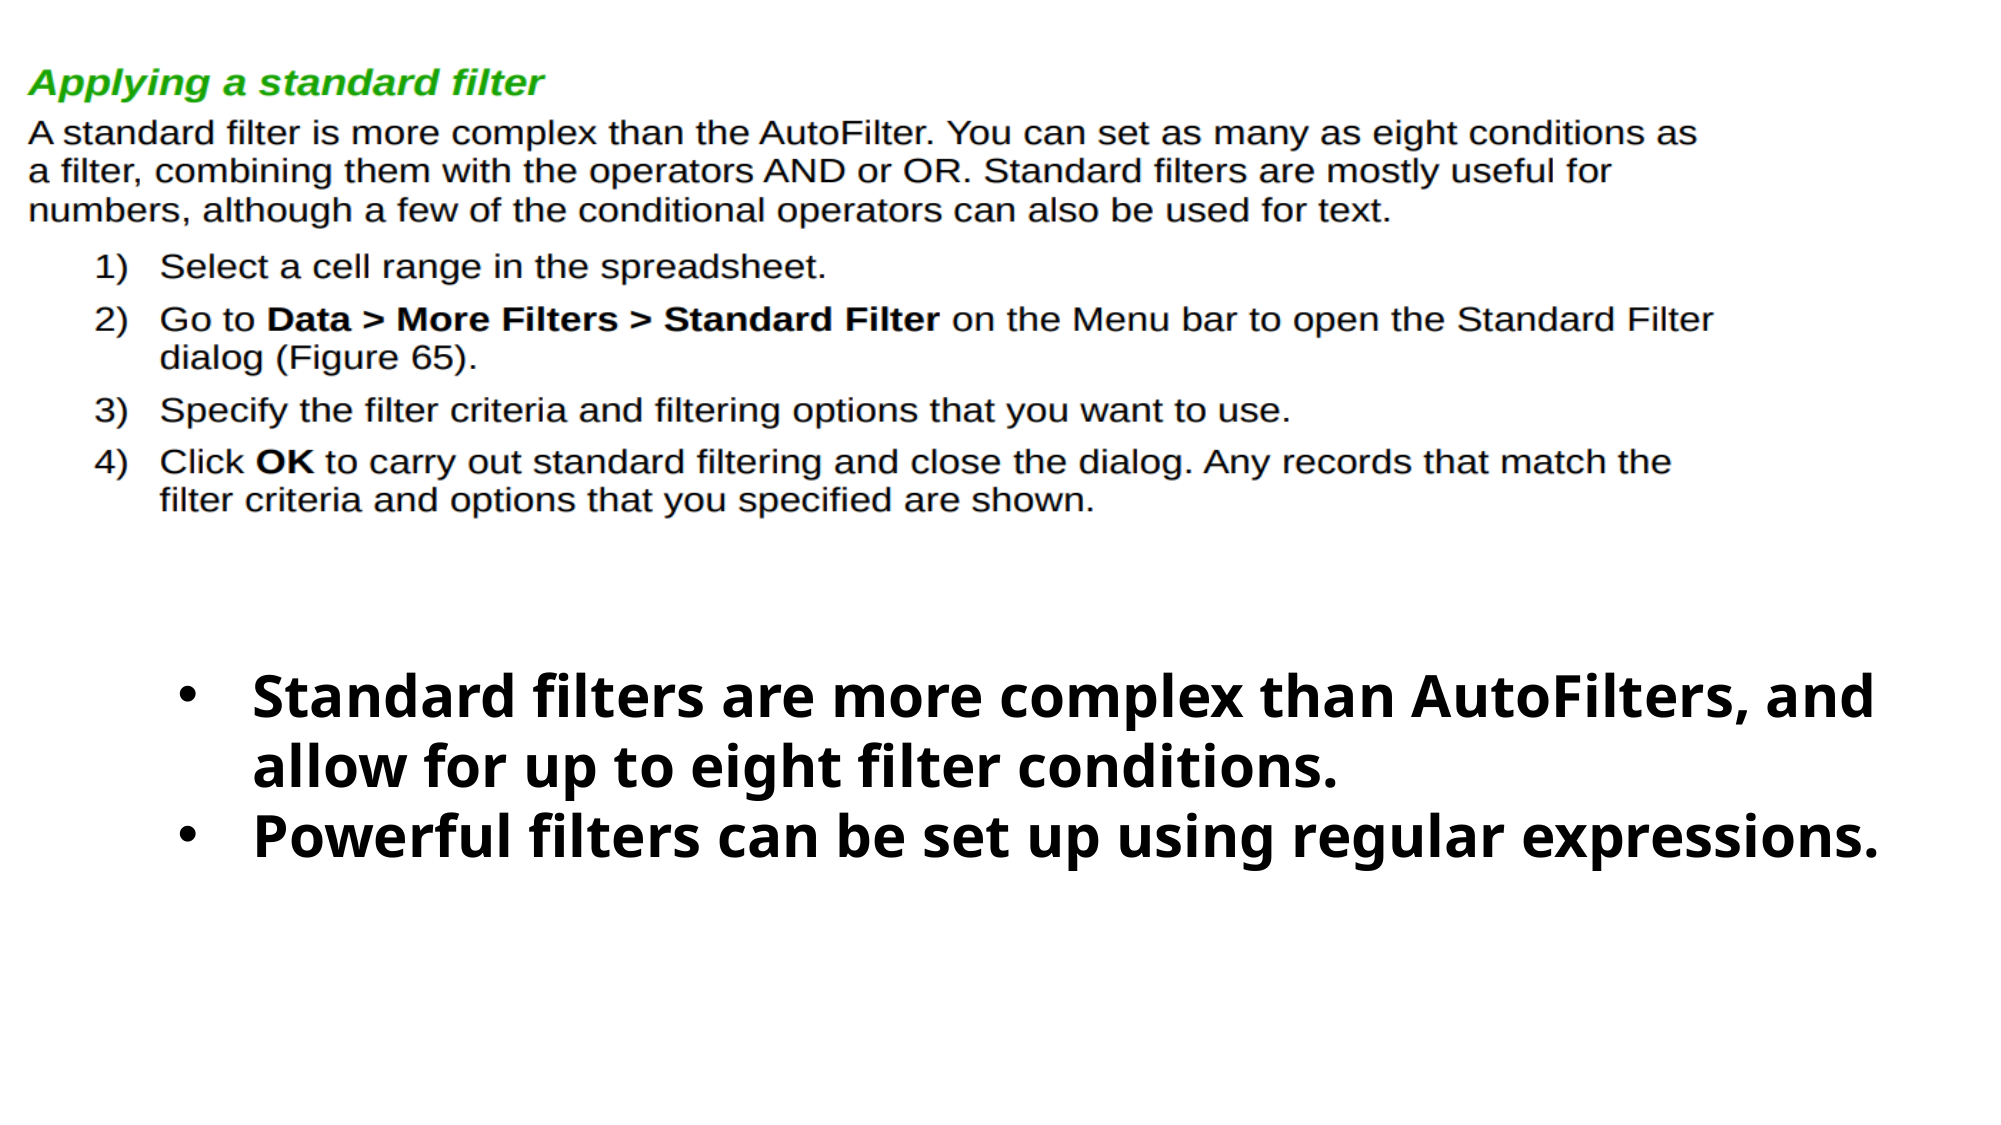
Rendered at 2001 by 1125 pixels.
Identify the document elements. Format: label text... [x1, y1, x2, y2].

text_box Standard filters are more complex than AutoFilters, and allow for up to eight filter conditions. Powerful filters can be set up using regular expressions. [162, 651, 1937, 877]
picture [0, 62, 1873, 671]
